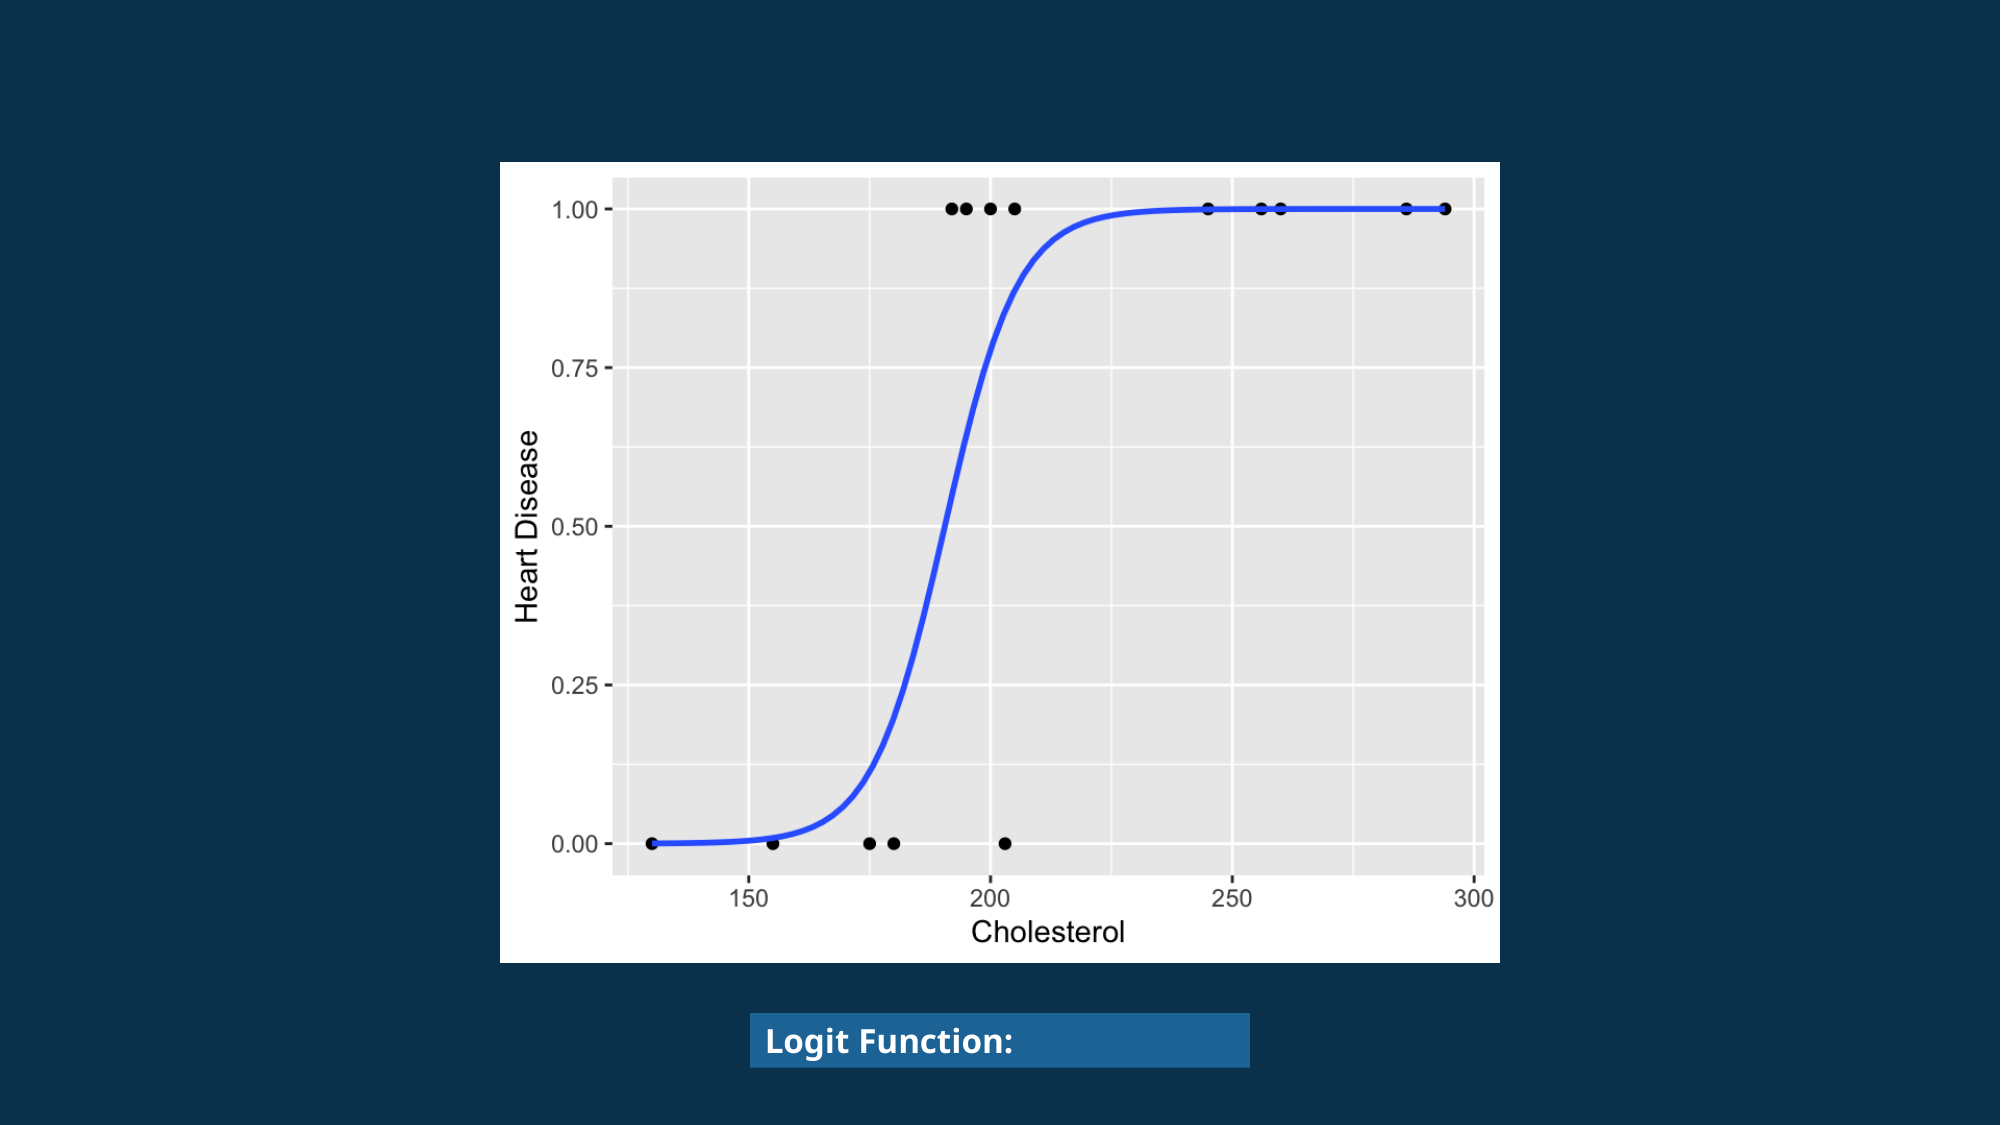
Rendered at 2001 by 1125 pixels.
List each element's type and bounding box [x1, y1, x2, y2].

picture [499, 161, 1501, 964]
